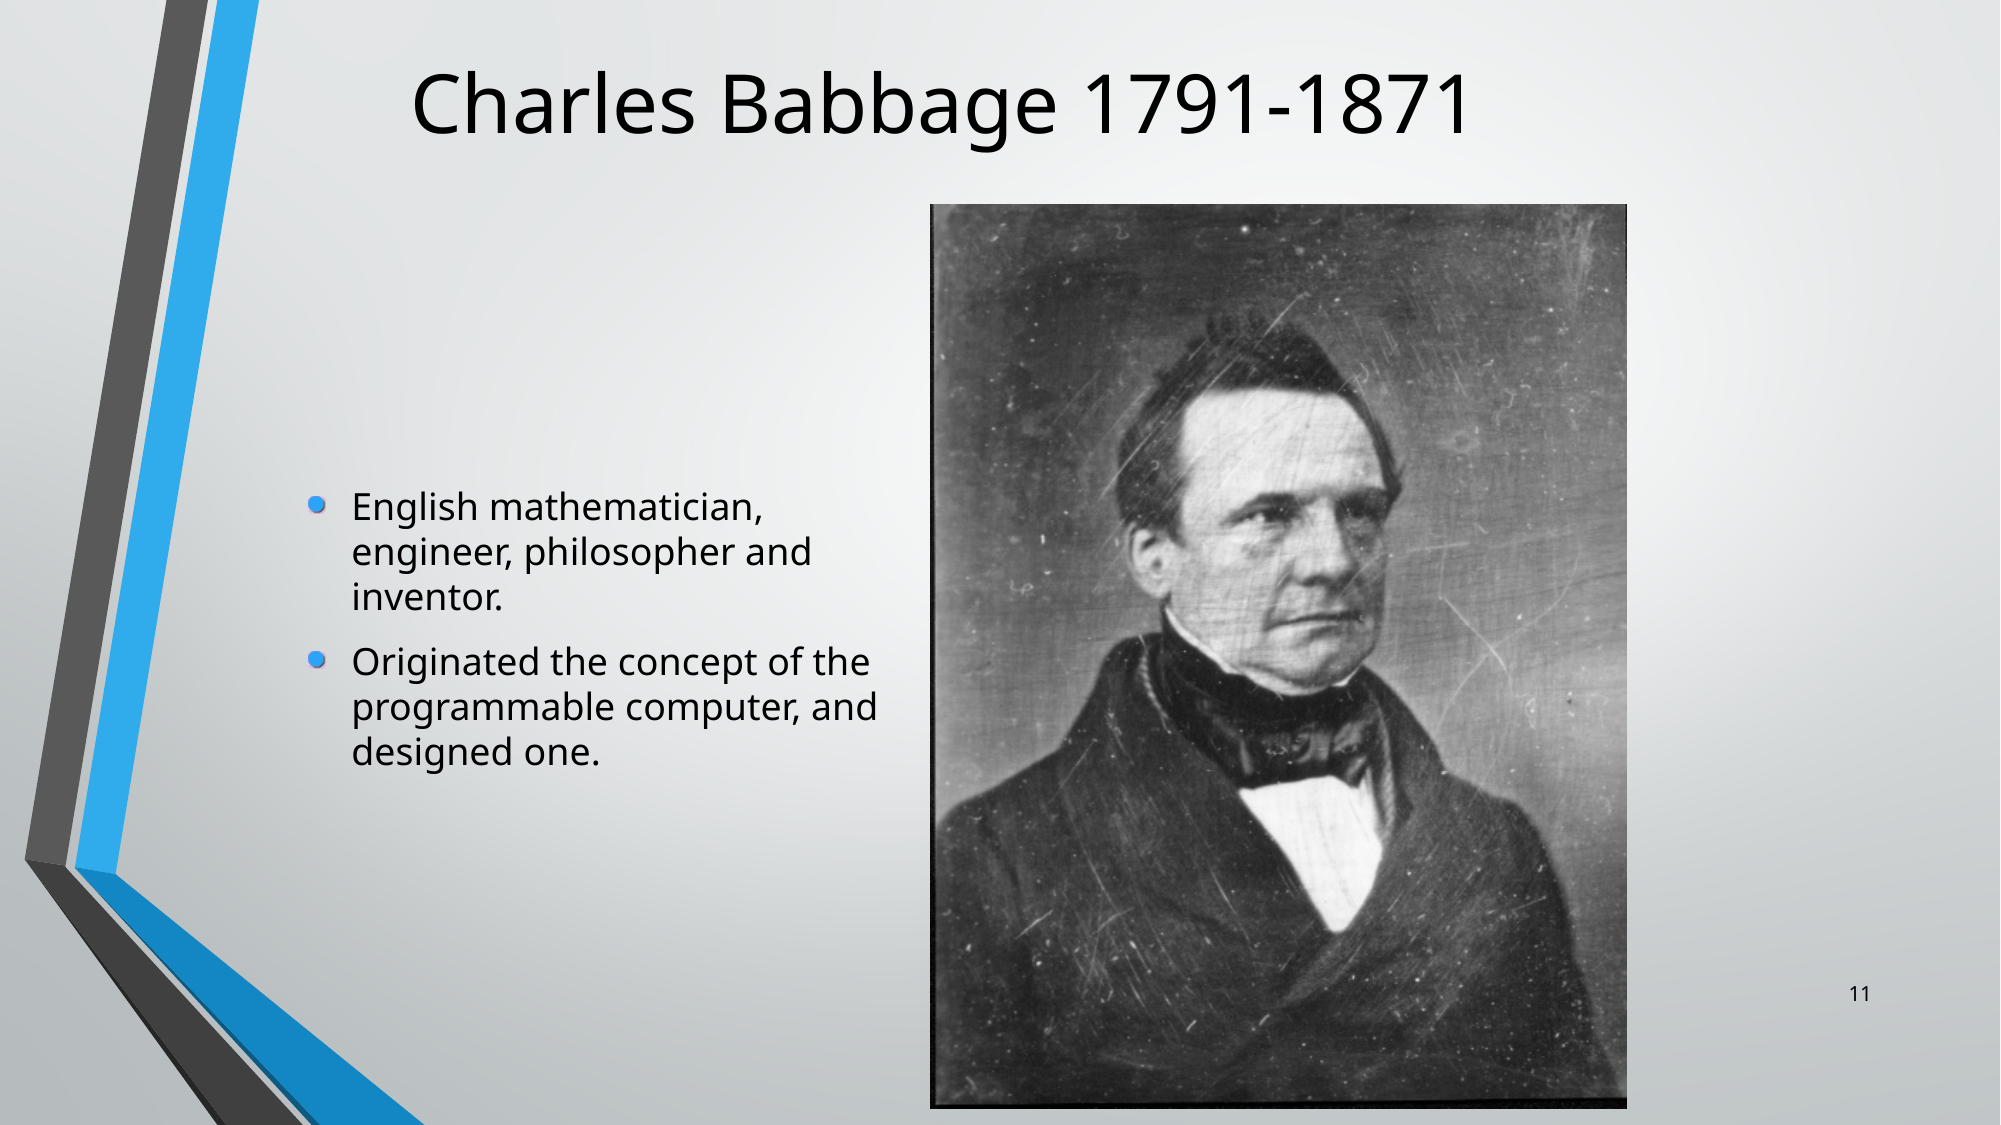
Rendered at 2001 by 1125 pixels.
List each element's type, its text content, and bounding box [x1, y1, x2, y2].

picture [307, 495, 327, 515]
picture [307, 650, 327, 670]
picture [930, 203, 1627, 1109]
list English mathematician, engineer, philosopher and inventor. Originated the concept of the programmable computer, and designed one. [276, 214, 929, 1042]
title Charles Babbage 1791-1871 [276, 44, 1613, 158]
slide_number 11 [1796, 965, 1887, 1025]
